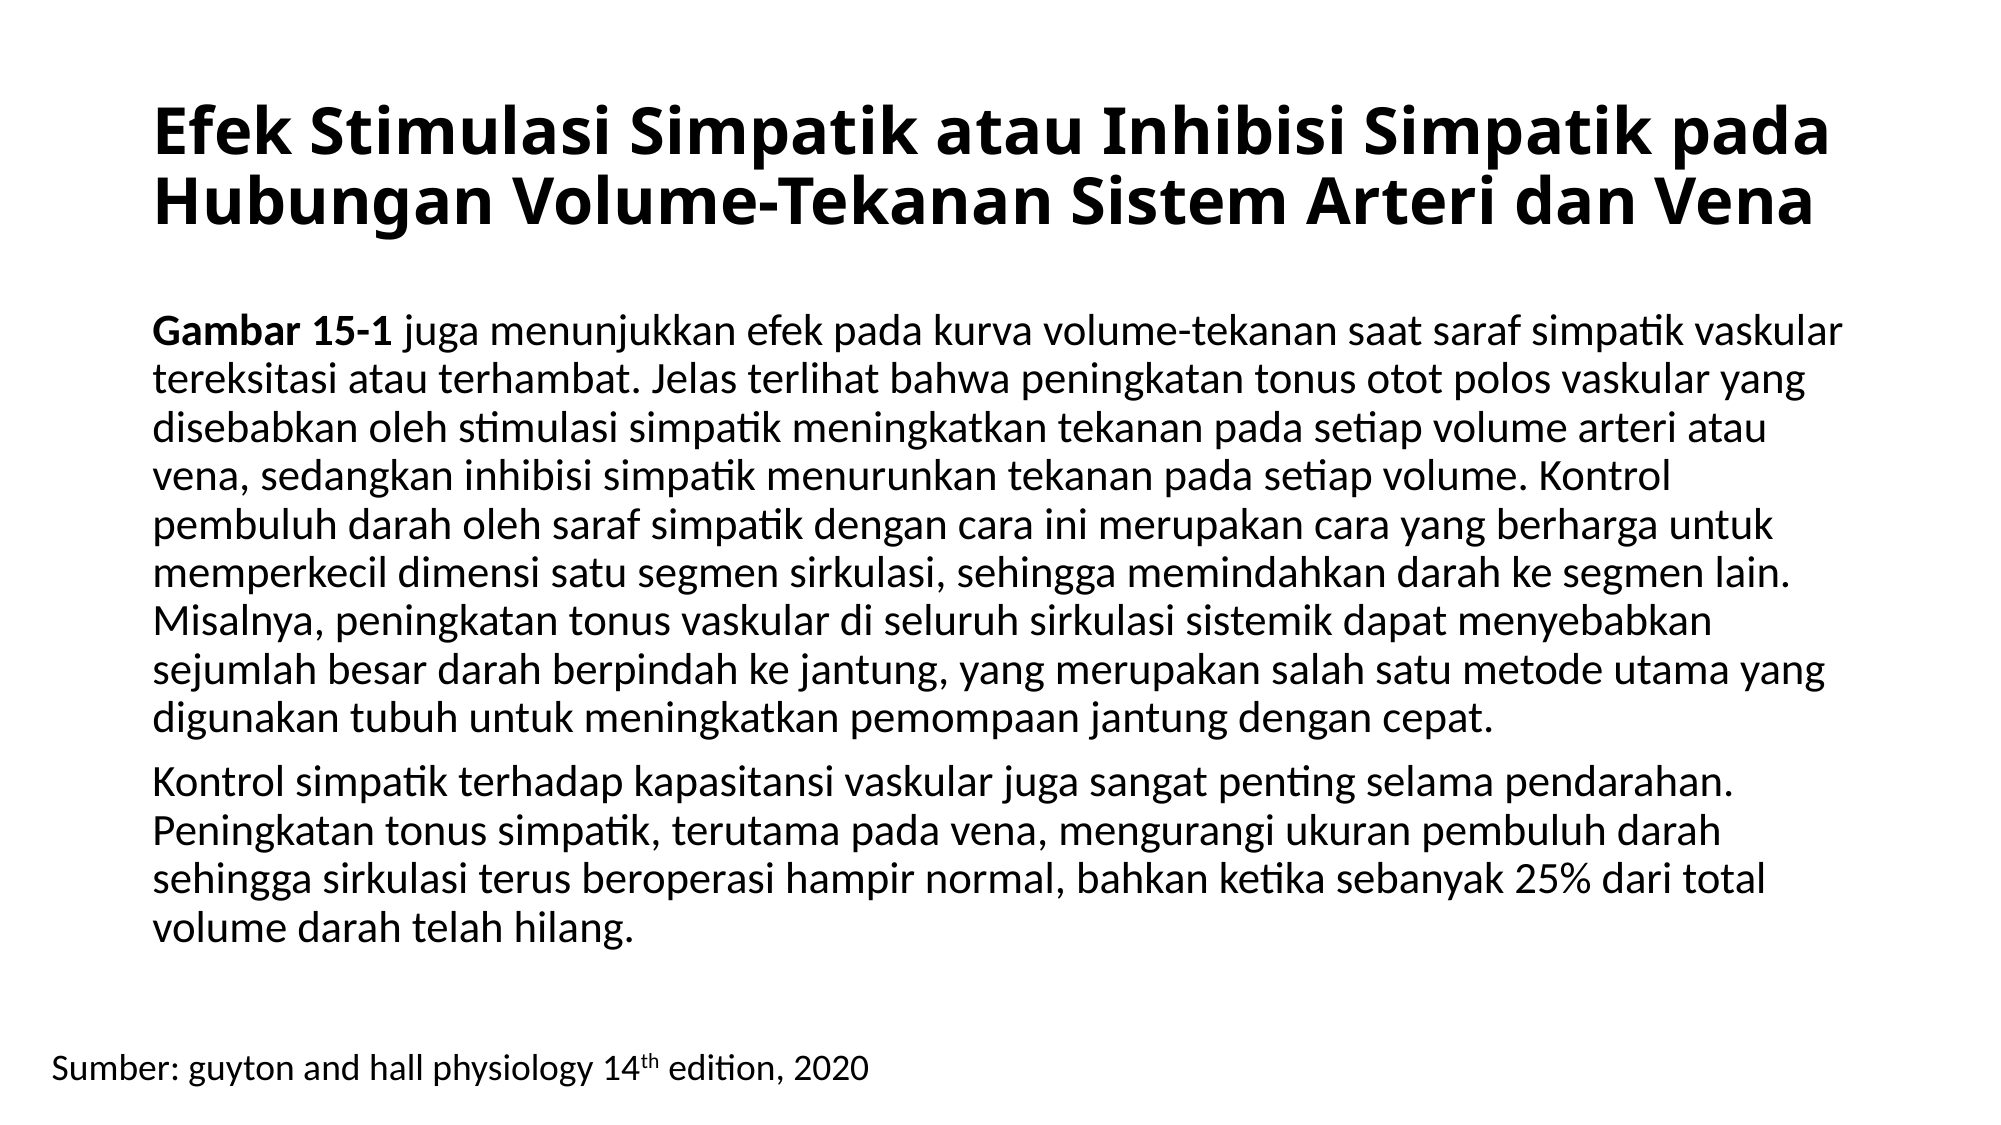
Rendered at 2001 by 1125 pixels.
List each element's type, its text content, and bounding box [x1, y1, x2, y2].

text_box Sumber: guyton and hall physiology 14th edition, 2020 [36, 1035, 1038, 1096]
title Efek Stimulasi Simpatik atau Inhibisi Simpatik pada Hubungan Volume-Tekanan Sistem Arteri dan Vena [137, 59, 1863, 278]
list Gambar 15-1 juga menunjukkan efek pada kurva volume-tekanan saat saraf simpatik vaskular tereksitasi atau terhambat. Jelas terlihat bahwa peningkatan tonus otot polos vaskular yang disebabkan oleh stimulasi simpatik meningkatkan tekanan pada setiap volume arteri atau vena, sedangkan inhibisi simpatik menurunkan tekanan pada setiap volume. Kontrol pembuluh darah oleh saraf simpatik dengan cara ini merupakan cara yang berharga untuk memperkecil dimensi satu segmen sirkulasi, sehingga memindahkan darah ke segmen lain. Misalnya, peningkatan tonus vaskular di seluruh sirkulasi sistemik dapat menyebabkan sejumlah besar darah berpindah ke jantung, yang merupakan salah satu metode utama yang digunakan tubuh untuk meningkatkan pemompaan jantung dengan cepat. Kontrol simpatik terhadap kapasitansi vaskular juga sangat penting selama pendarahan. Peningkatan tonus simpatik, terutama pada vena, mengurangi ukuran pembuluh darah sehingga sirkulasi terus beroperasi hampir normal, bahkan ketika sebanyak 25% dari total volume darah telah hilang. [137, 299, 1863, 1014]
